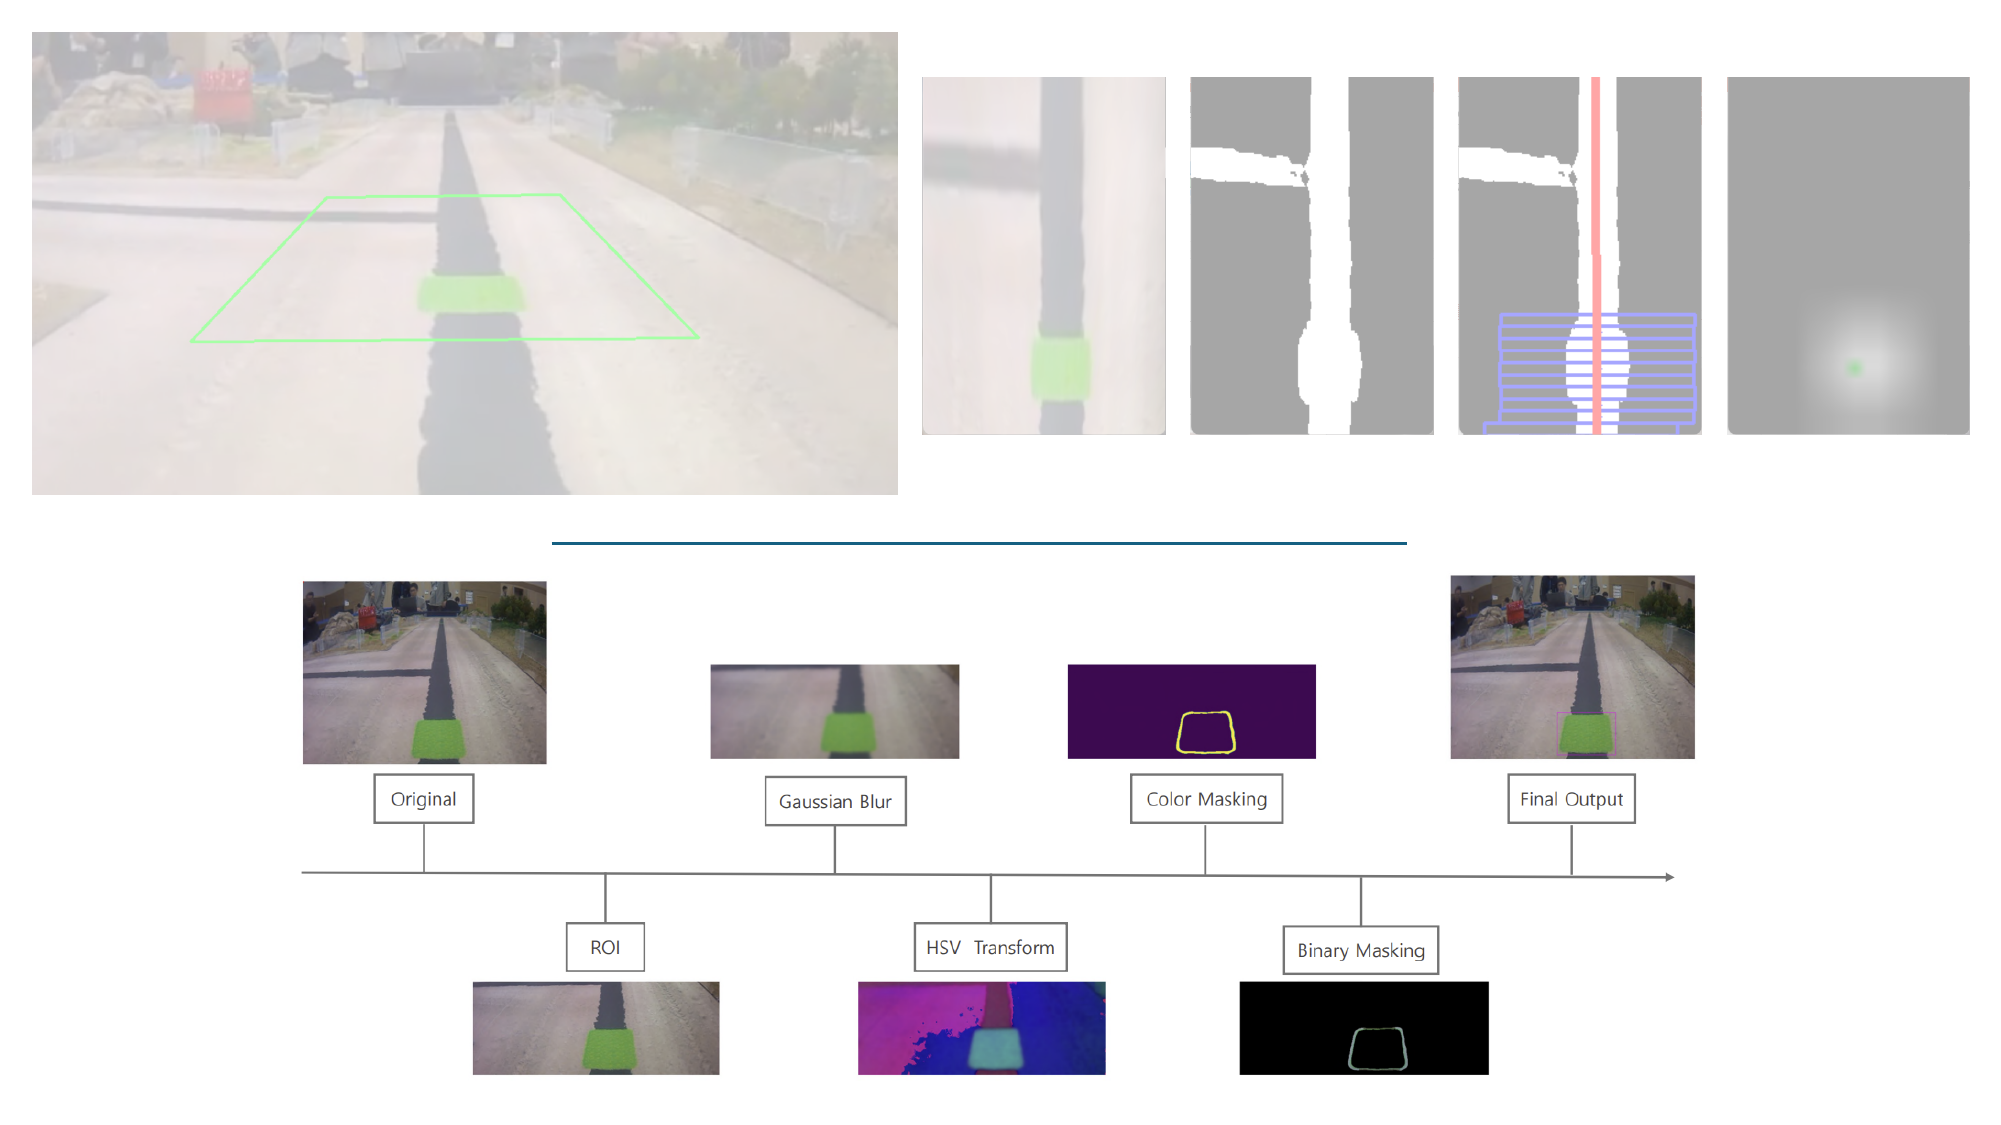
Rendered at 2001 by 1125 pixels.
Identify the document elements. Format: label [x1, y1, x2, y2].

list [282, 561, 1711, 1094]
text_box [31, 31, 1971, 496]
